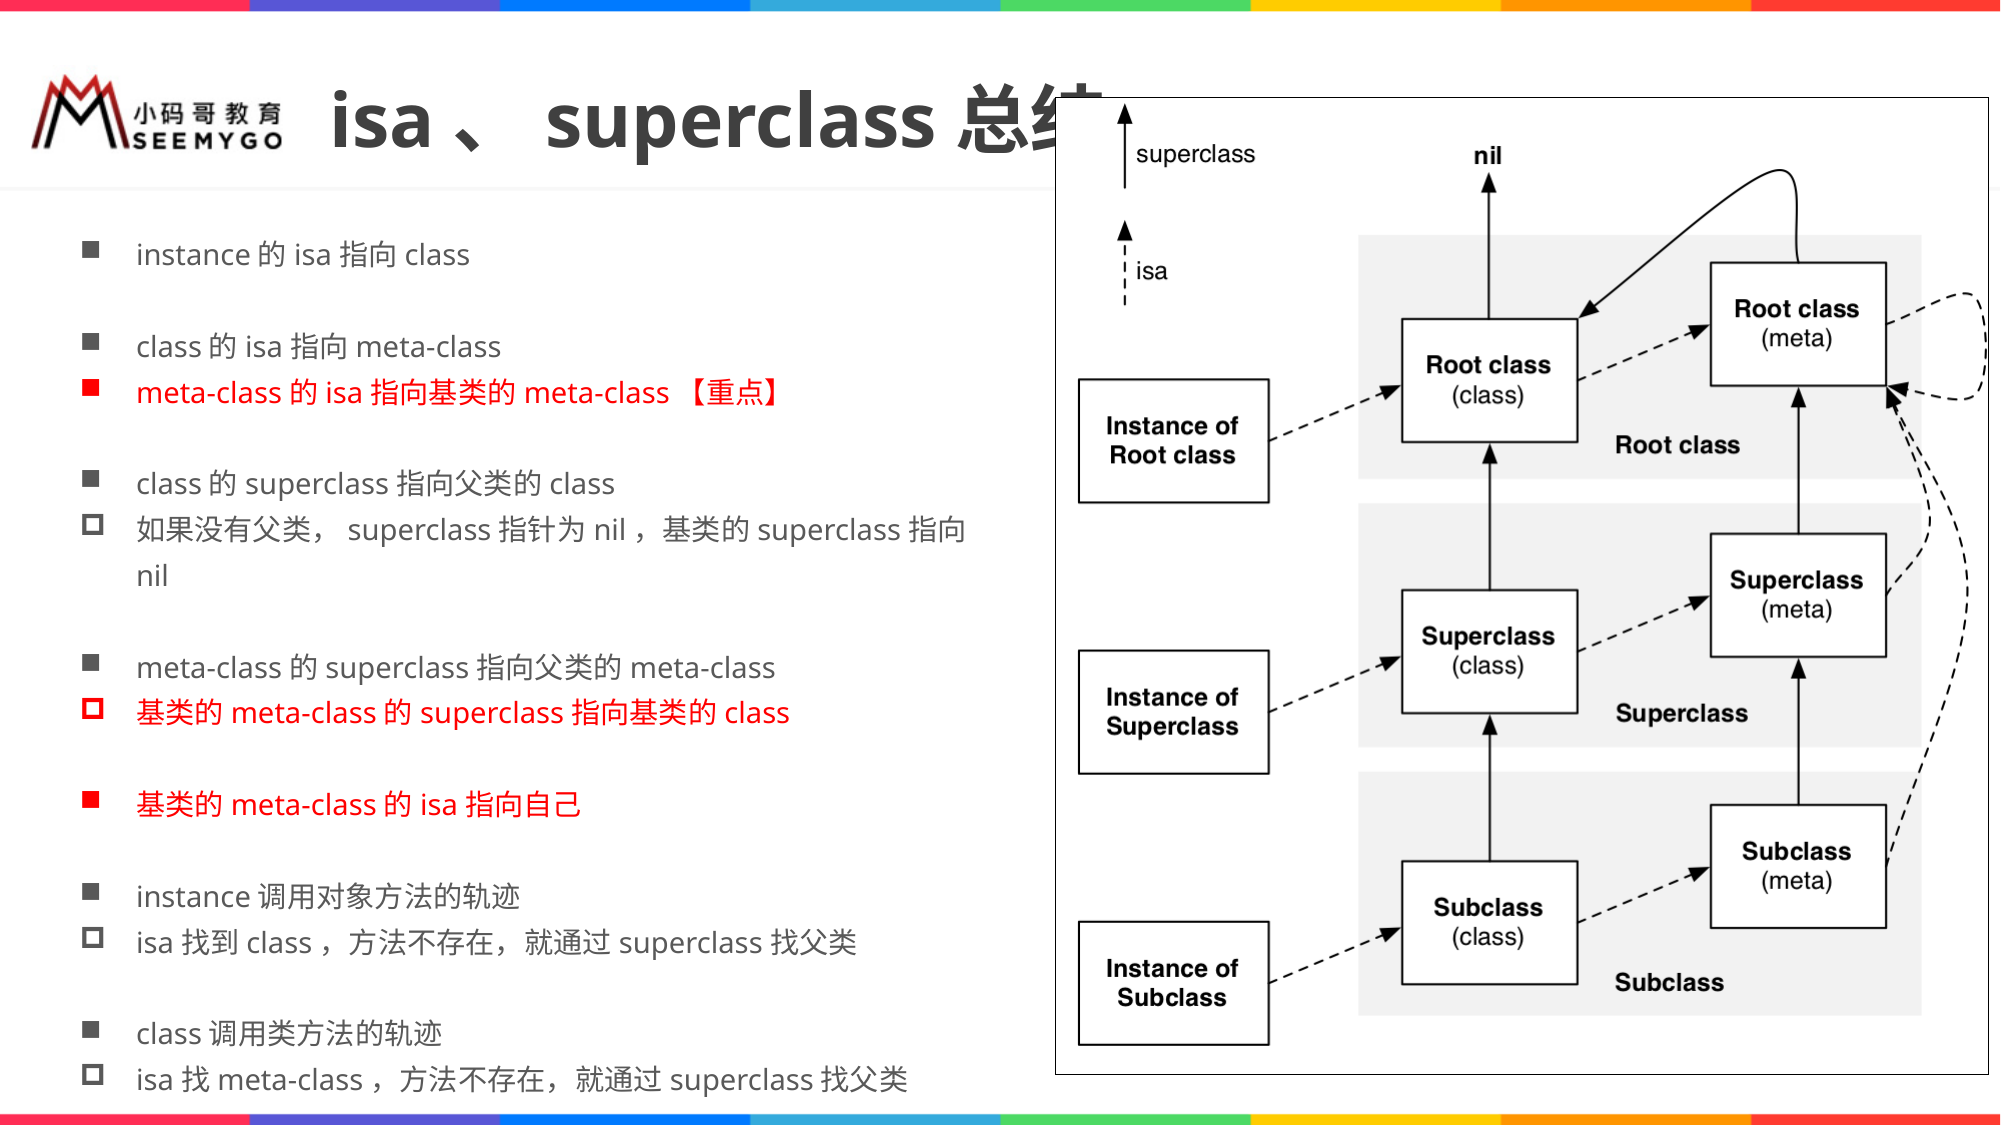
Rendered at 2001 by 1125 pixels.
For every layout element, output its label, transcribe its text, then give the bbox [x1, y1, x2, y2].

title isa、superclass总结 [314, 64, 1968, 182]
text_box instance的isa指向class class的isa指向meta-class meta-class的isa指向基类的meta-class【重点】 class的superclass指向父类的class 如果没有父类，superclass指针为nil，基类的superclass指向nil meta-class的superclass指向父类的meta-class 基类的meta-class的superclass指向基类的class 基类的meta-class的isa指向自己 instance调用对象方法的轨迹 isa找到class，方法不存在，就通过superclass找父类 class调用类方法的轨迹 isa找meta-class，方法不存在，就通过superclass找父类 [65, 218, 1000, 1125]
picture [0, 0, 2001, 1125]
